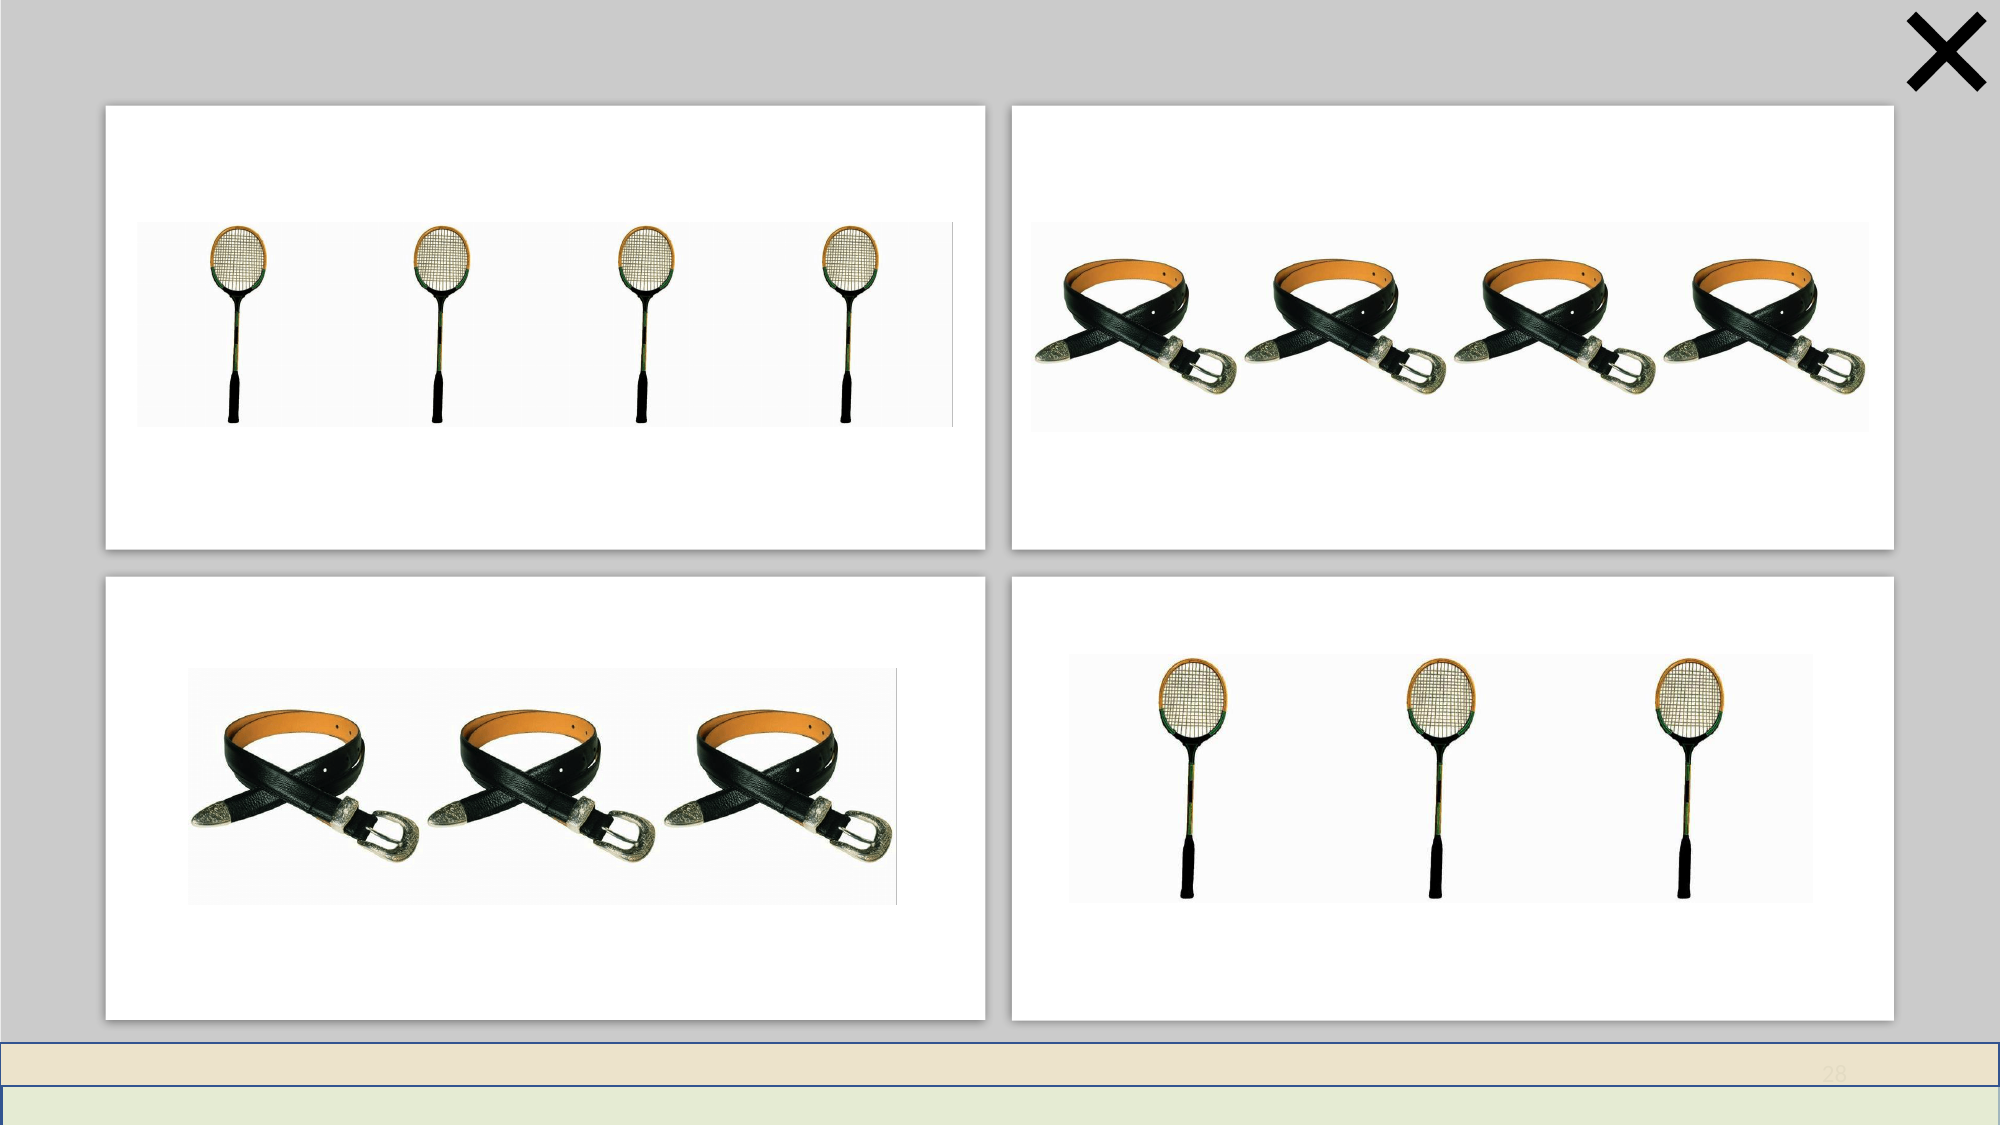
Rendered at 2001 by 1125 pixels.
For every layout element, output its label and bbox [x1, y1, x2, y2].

picture [1892, 0, 2000, 106]
picture [188, 668, 898, 905]
text_box [104, 576, 986, 1021]
picture [1068, 654, 1813, 903]
text_box [0, 1085, 2000, 1125]
text_box [0, 1042, 2000, 1085]
text_box [0, 0, 2000, 1042]
text_box [1011, 104, 1895, 551]
text_box [1011, 576, 1895, 1022]
picture [137, 222, 954, 427]
picture [1031, 222, 1869, 432]
text_box [104, 104, 986, 551]
